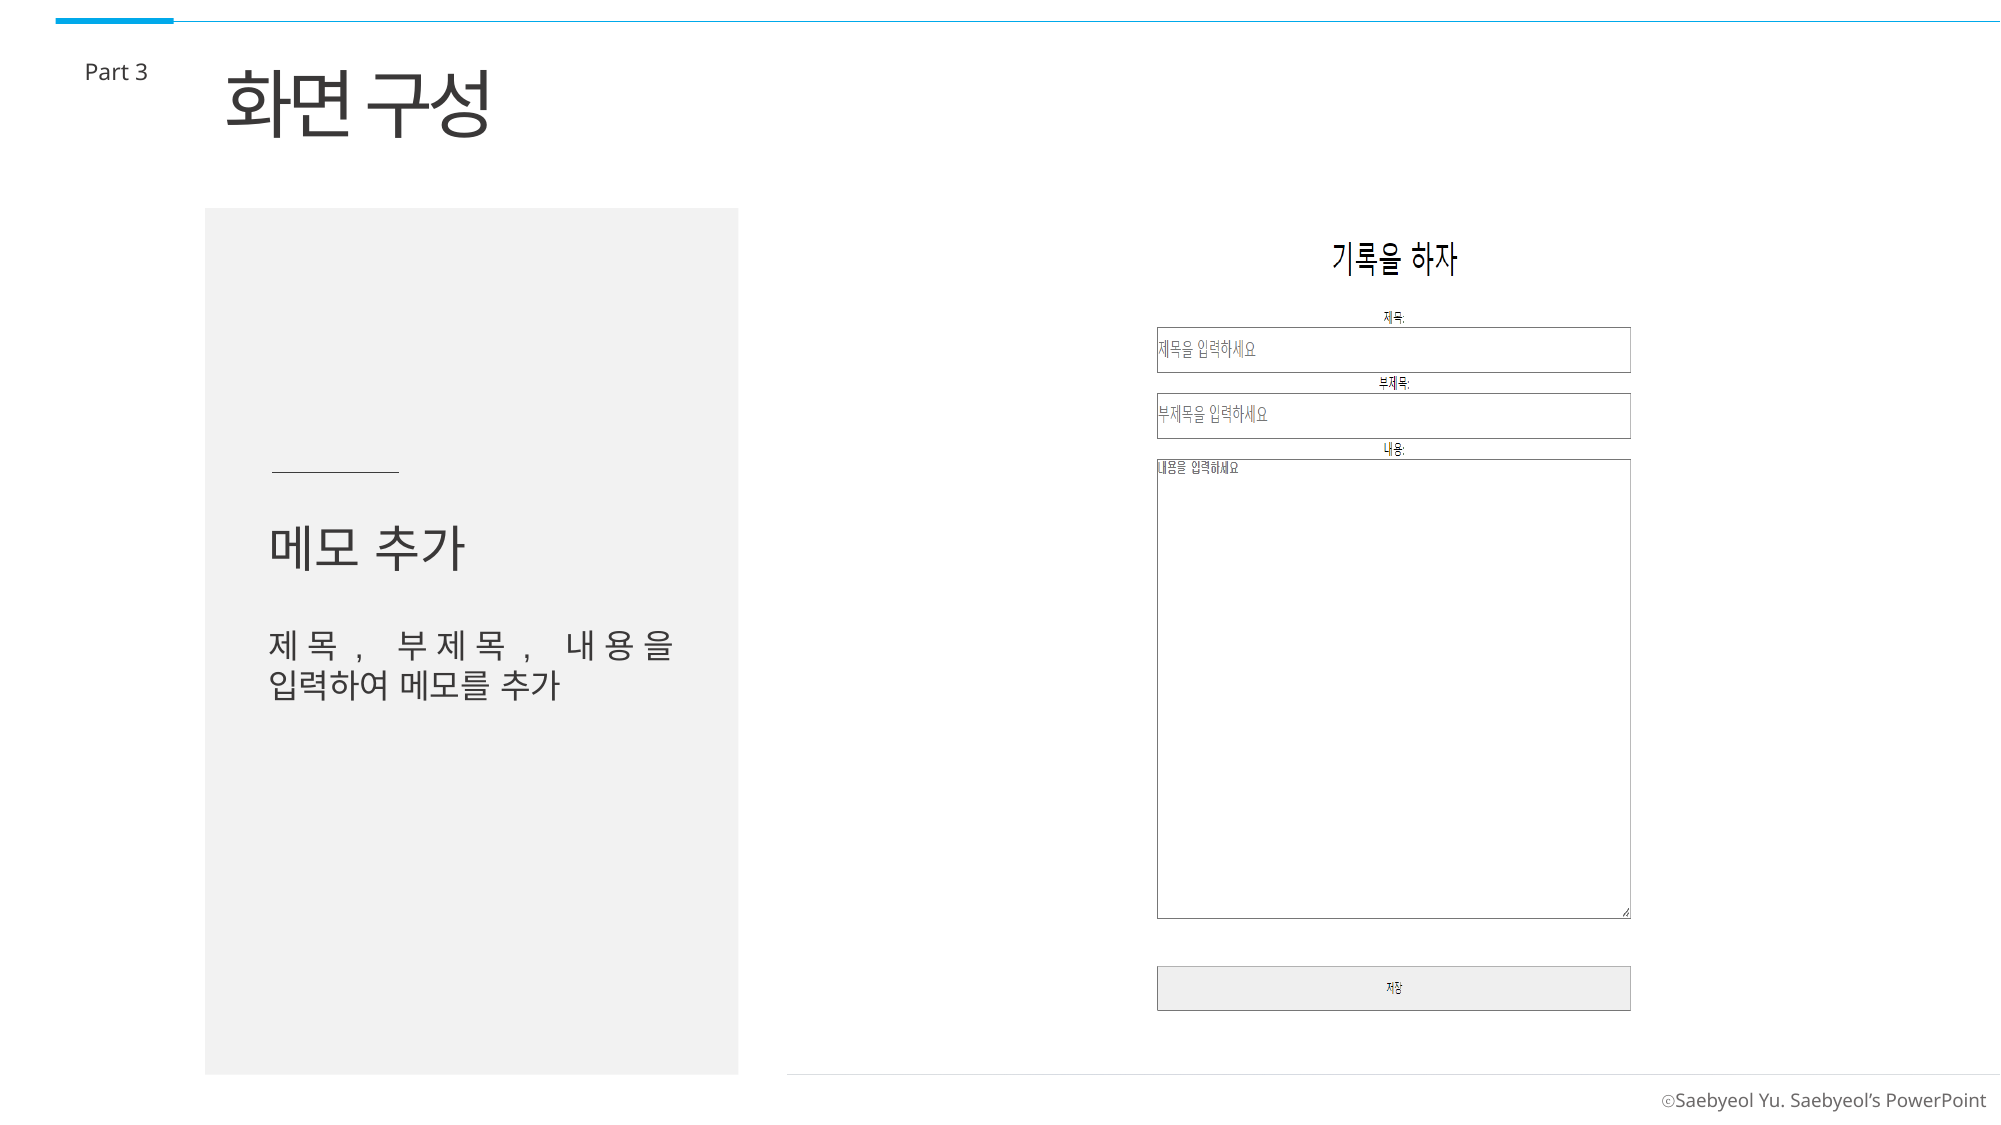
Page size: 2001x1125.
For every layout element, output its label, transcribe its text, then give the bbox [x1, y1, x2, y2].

text_box 화면 구성 [209, 50, 512, 155]
text_box [54, 17, 175, 25]
text_box 제목, 부제목, 내용을 입력하여 메모를 추가 [253, 617, 689, 713]
text_box Part 3 [69, 50, 164, 93]
picture [787, 208, 2000, 1075]
text_box [204, 207, 740, 1076]
text_box 메모 추가 [253, 509, 689, 585]
